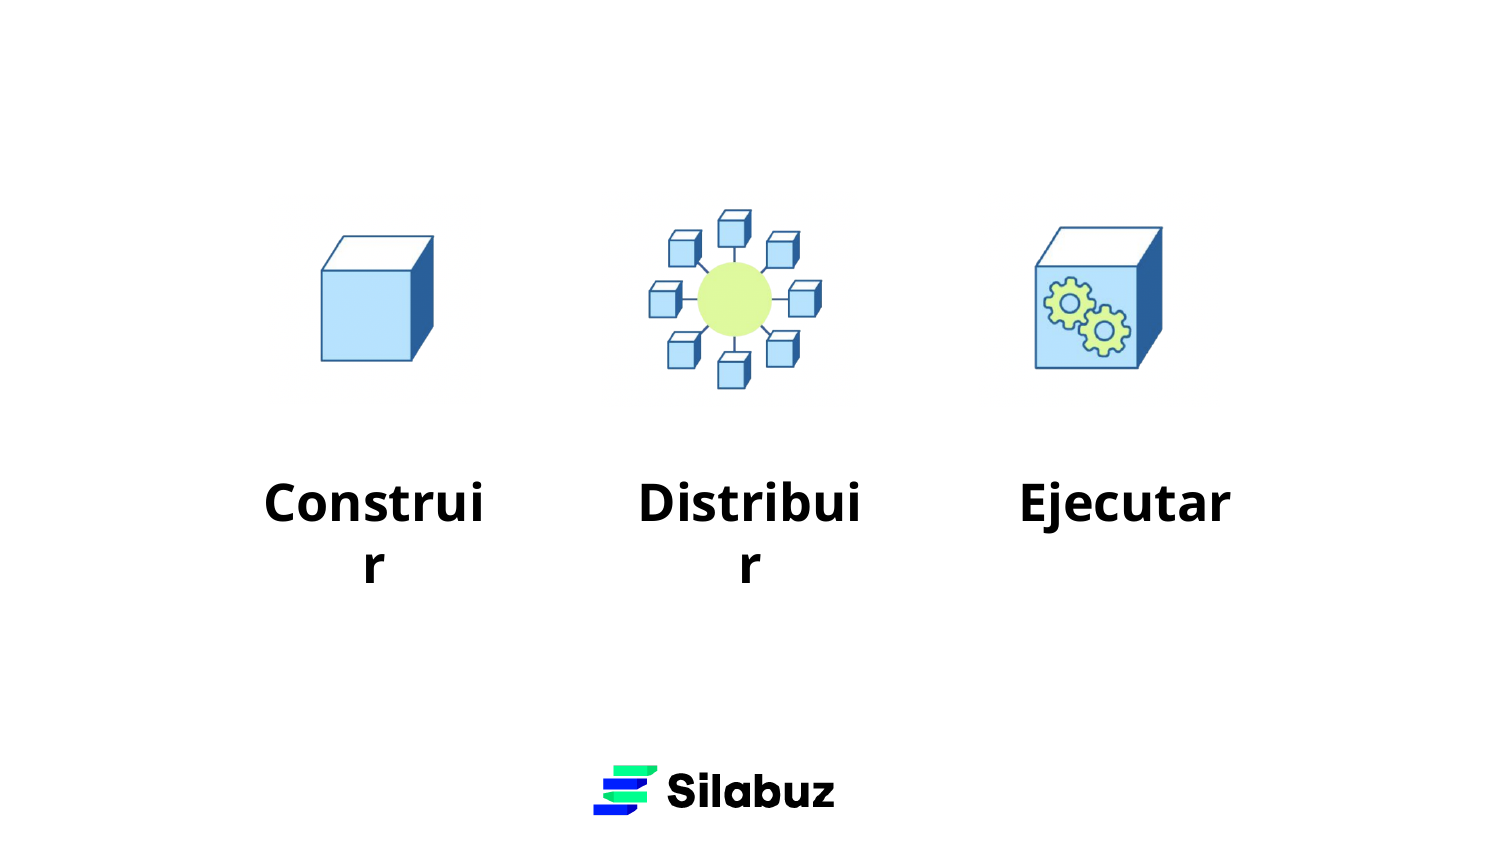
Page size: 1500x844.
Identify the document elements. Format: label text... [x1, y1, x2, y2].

text_box Distribuir [612, 454, 888, 610]
picture [267, 194, 481, 405]
picture [977, 191, 1220, 407]
picture [590, 745, 834, 836]
text_box Ejecutar [988, 454, 1263, 547]
picture [600, 191, 858, 407]
text_box Construir [237, 454, 512, 610]
